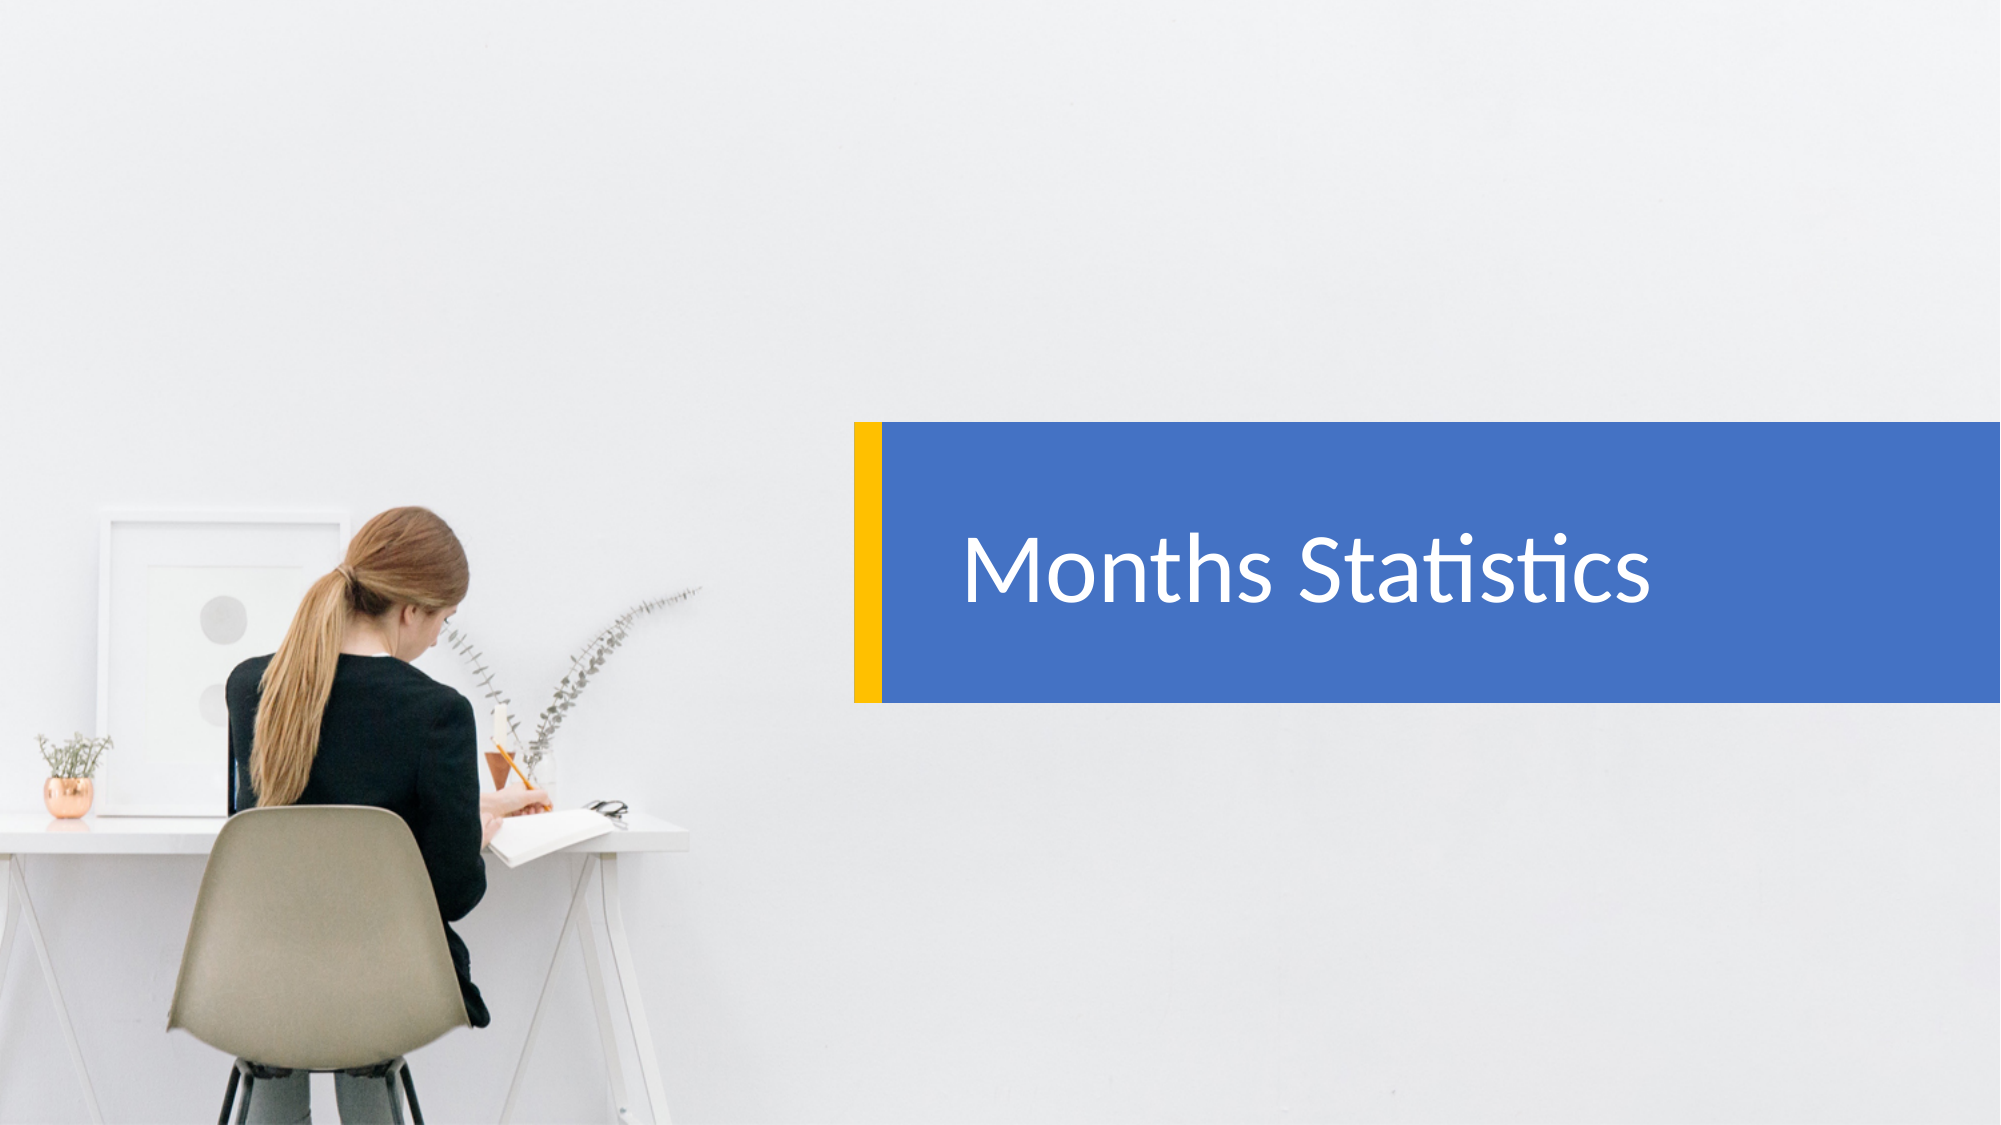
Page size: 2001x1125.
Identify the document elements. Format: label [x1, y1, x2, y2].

text_box [854, 422, 2000, 703]
picture [0, 0, 2001, 1125]
